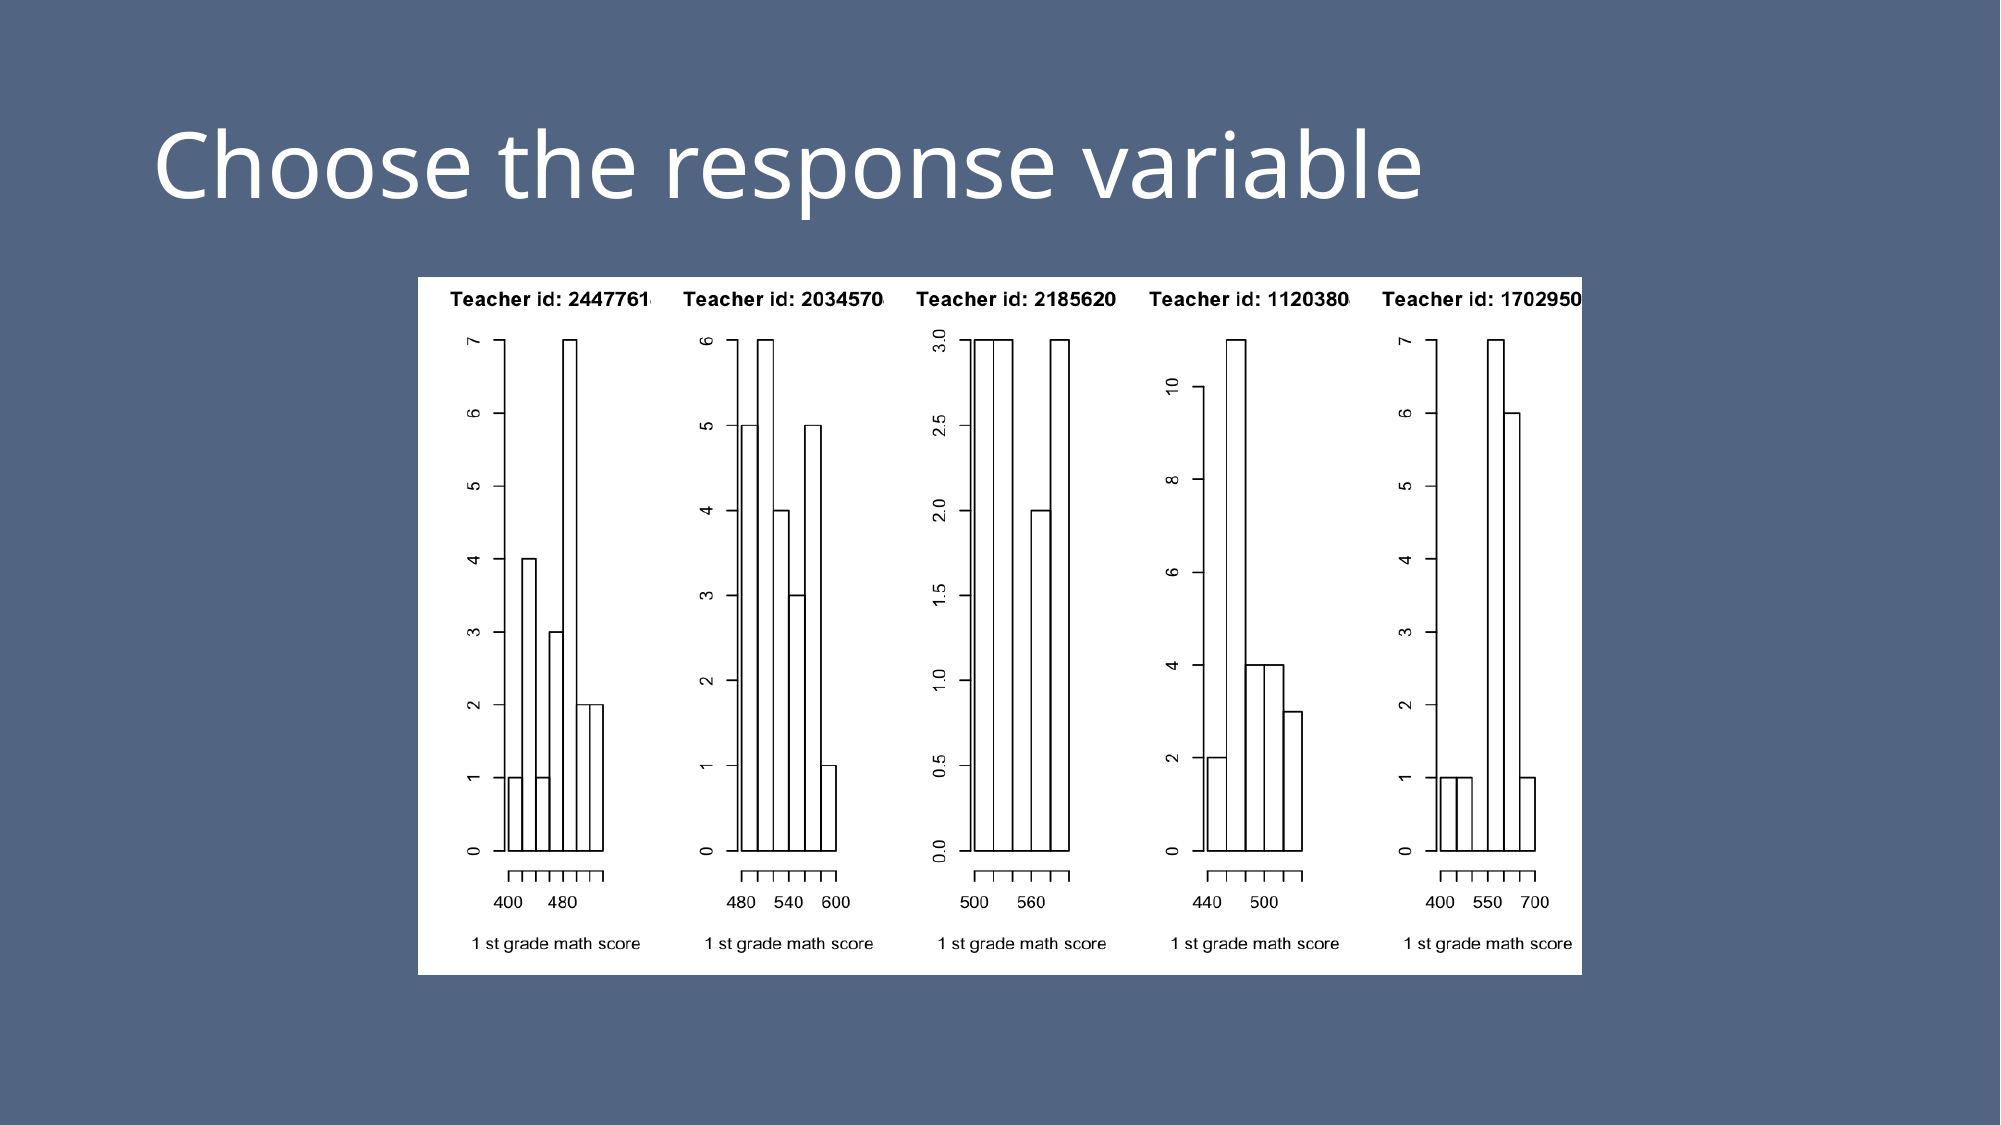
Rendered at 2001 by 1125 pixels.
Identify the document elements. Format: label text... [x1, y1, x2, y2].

picture [418, 277, 1582, 975]
title Choose the response variable [137, 59, 1863, 278]
